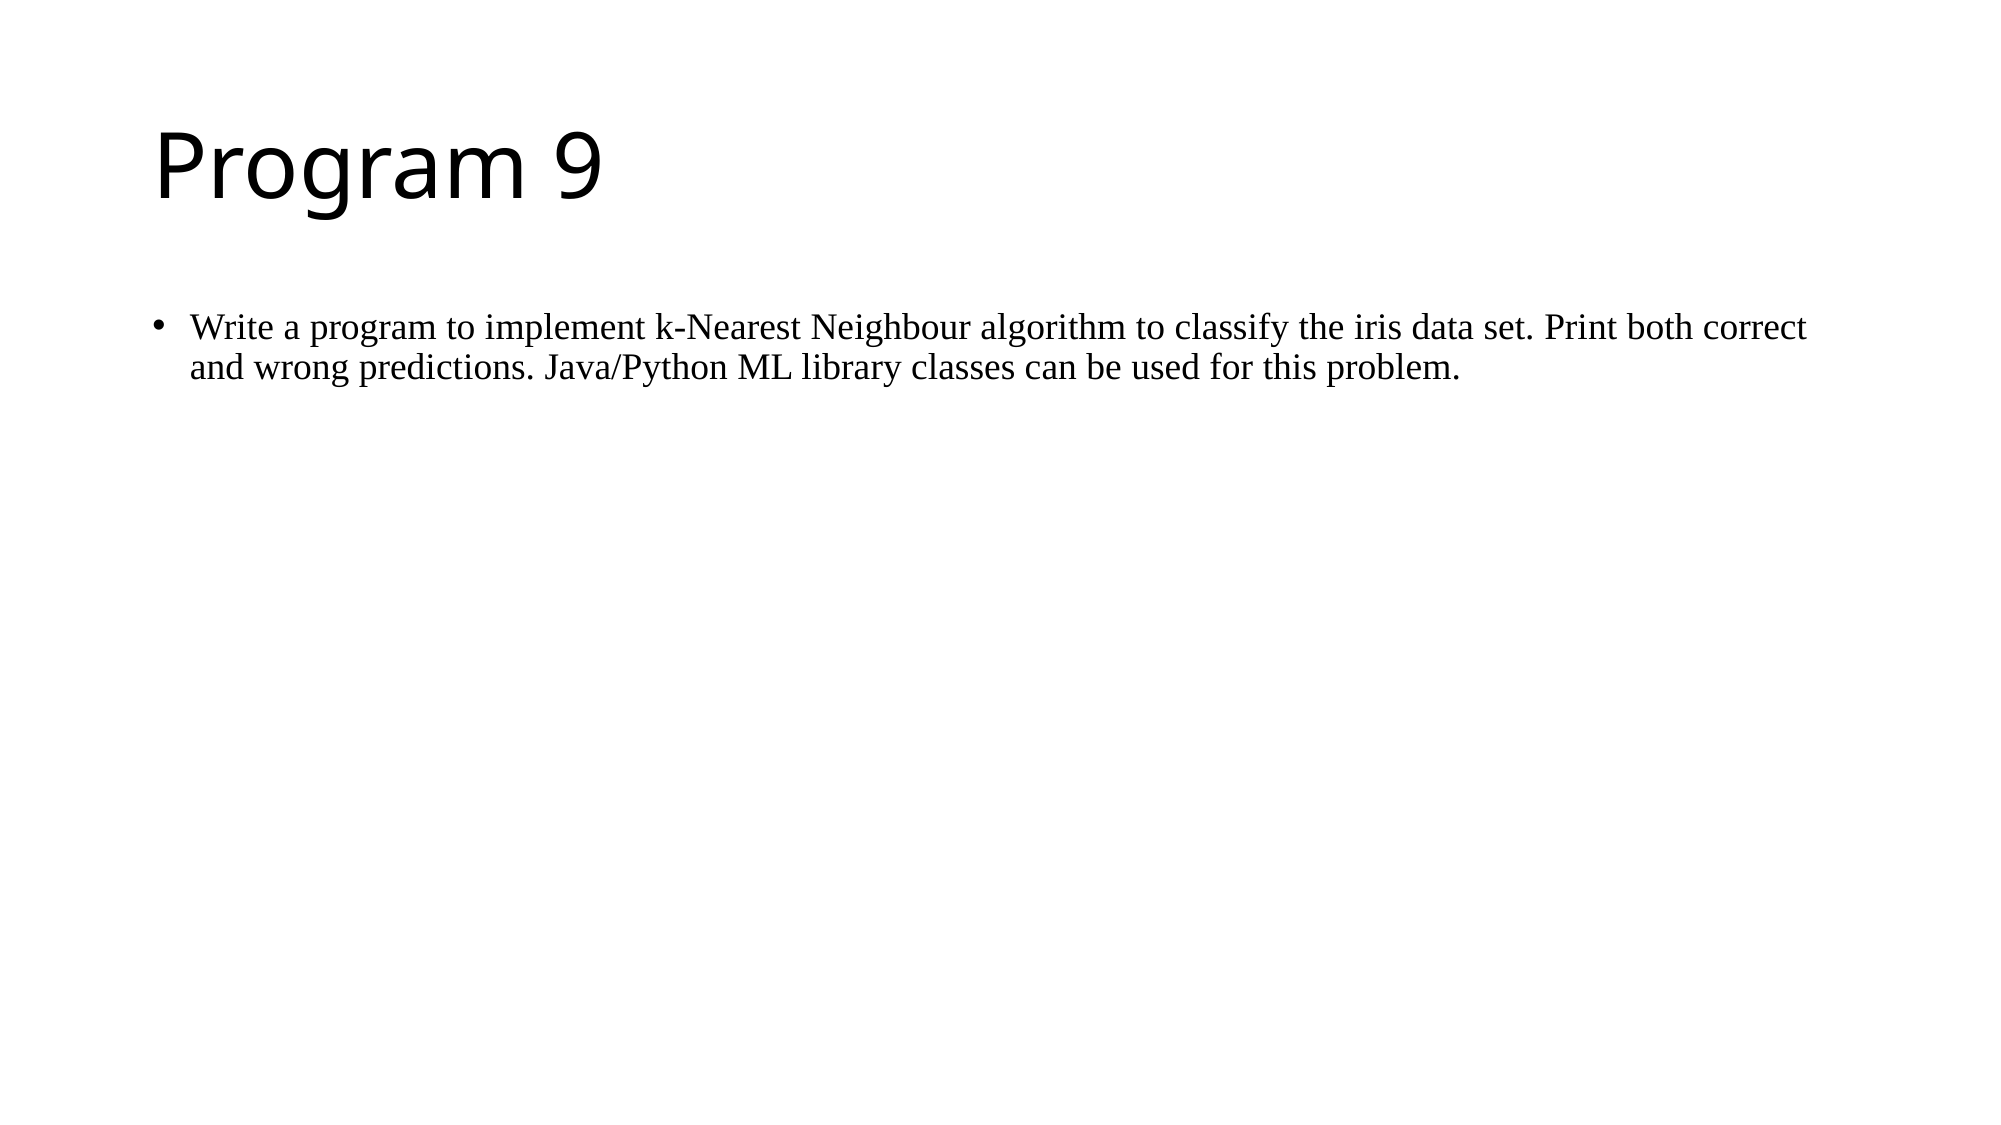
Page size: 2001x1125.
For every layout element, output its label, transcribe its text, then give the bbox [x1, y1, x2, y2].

title Program 9 [137, 59, 1863, 278]
list Write a program to implement k-Nearest Neighbour algorithm to classify the iris data set. Print both correct and wrong predictions. Java/Python ML library classes can be used for this problem. [137, 299, 1863, 1014]
